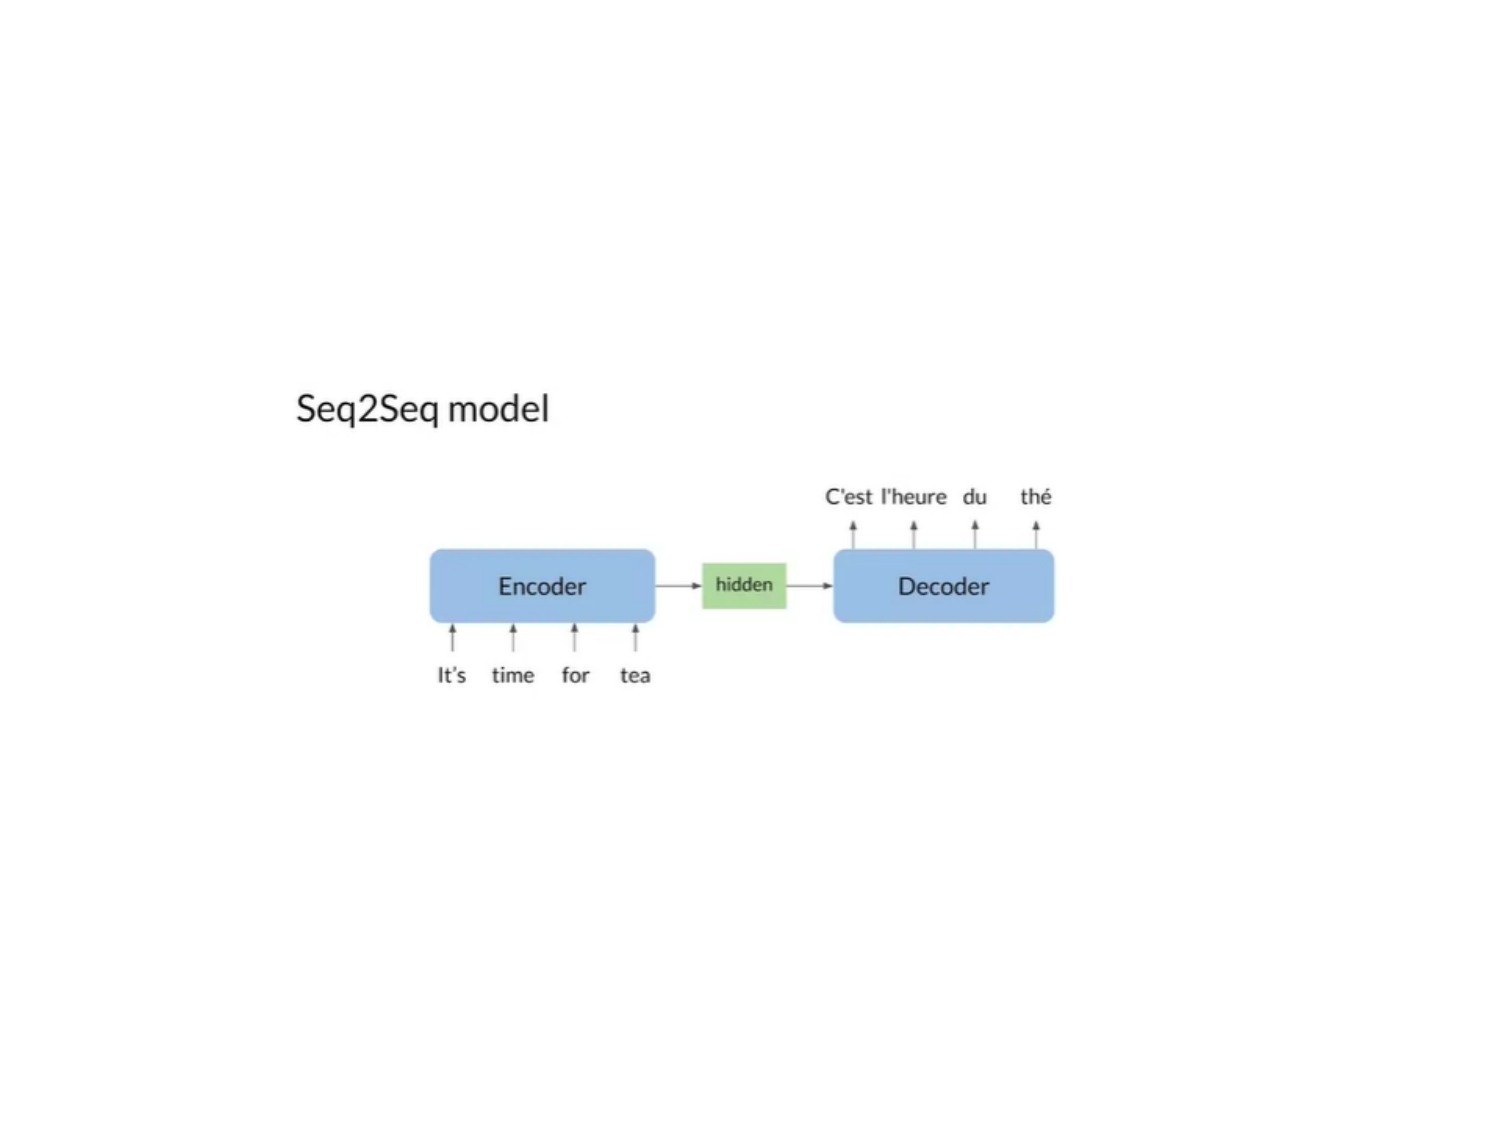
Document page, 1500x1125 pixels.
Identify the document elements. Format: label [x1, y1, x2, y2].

picture [268, 356, 1231, 769]
